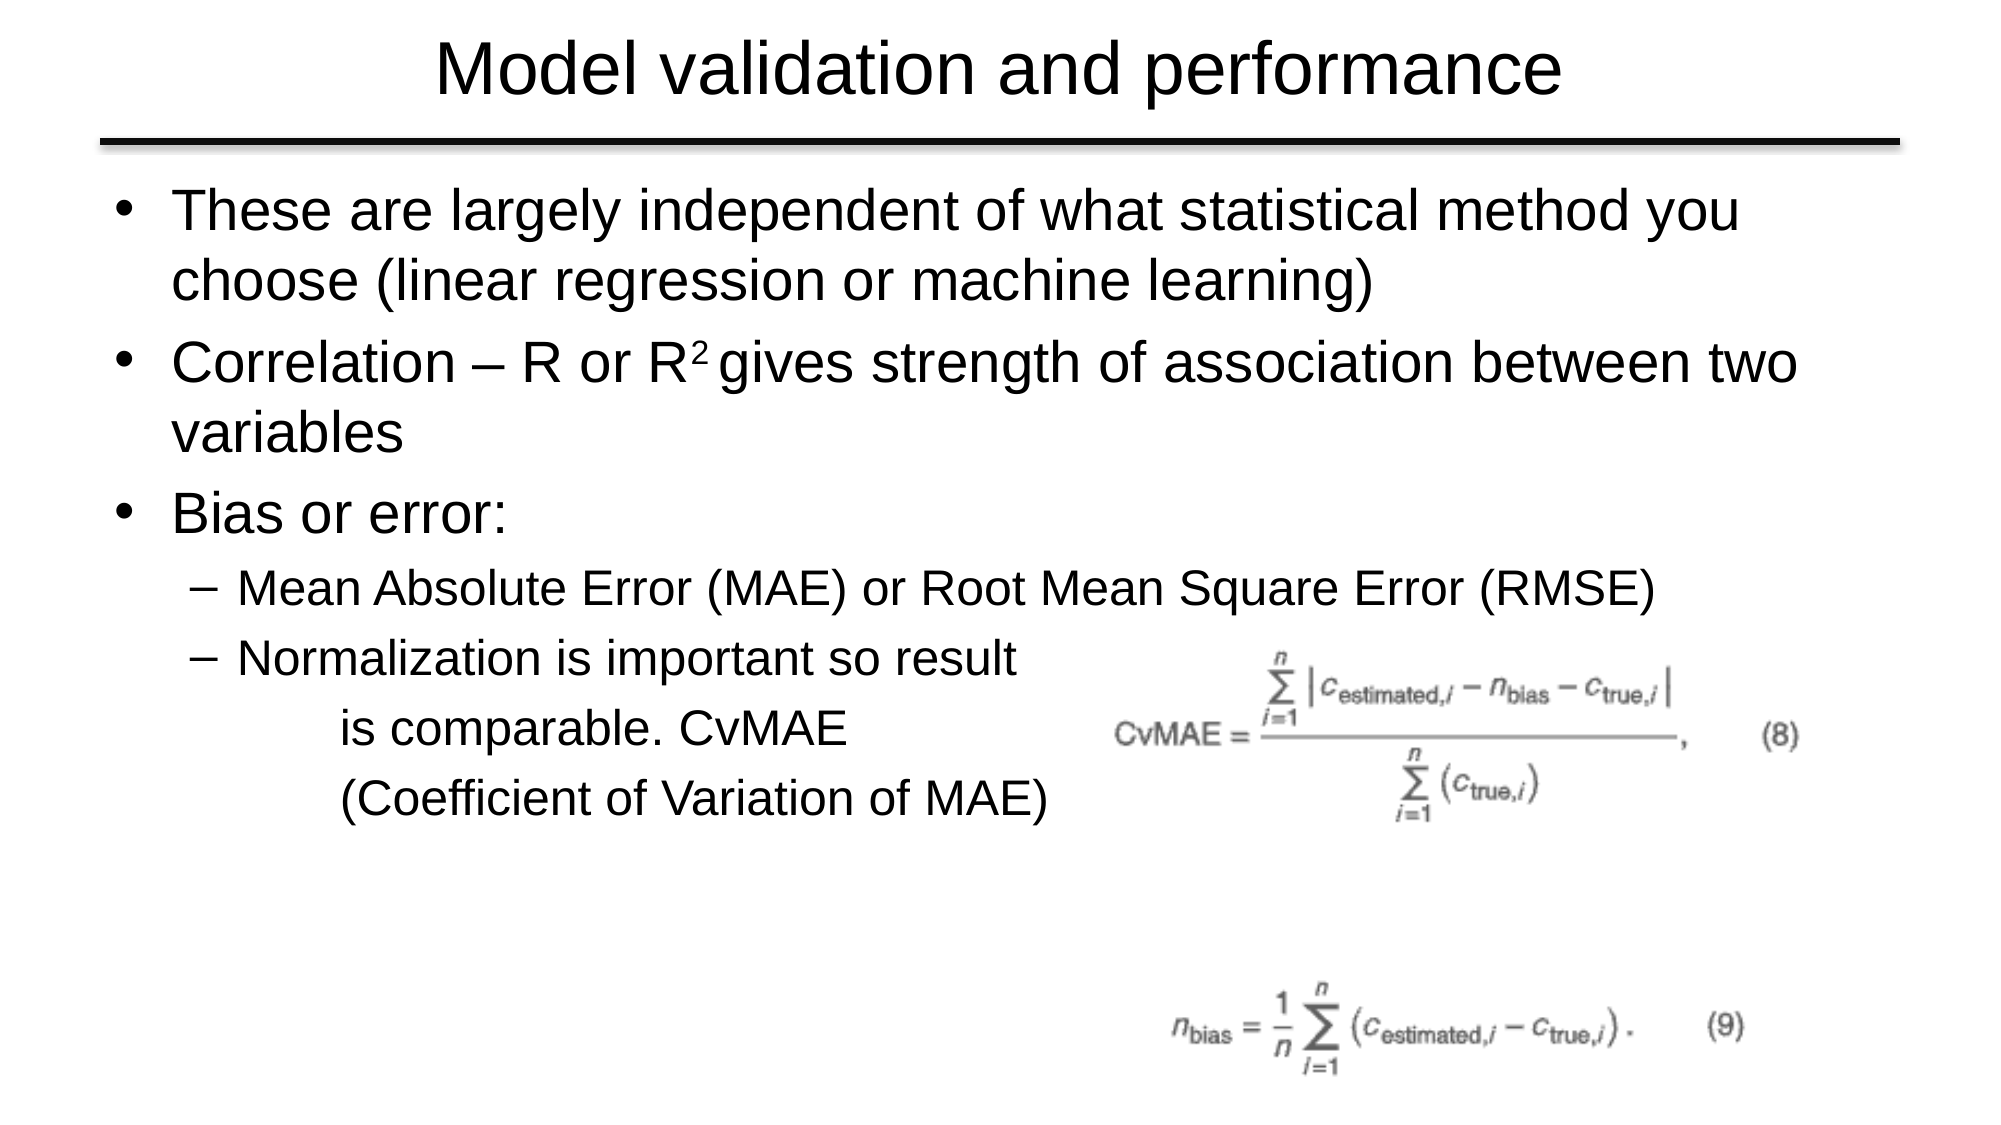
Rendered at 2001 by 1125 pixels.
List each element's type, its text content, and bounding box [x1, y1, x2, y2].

picture [1063, 631, 1901, 1090]
list These are largely independent of what statistical method you choose (linear regression or machine learning) Correlation – R or R2 gives strength of association between two variables Bias or error: Mean Absolute Error (MAE) or Root Mean Square Error (RMSE) Normalization is important so result is comparable. CvMAE (Coefficient of Variation of MAE) [99, 164, 1900, 1005]
title Model validation and performance [99, 3, 1900, 125]
